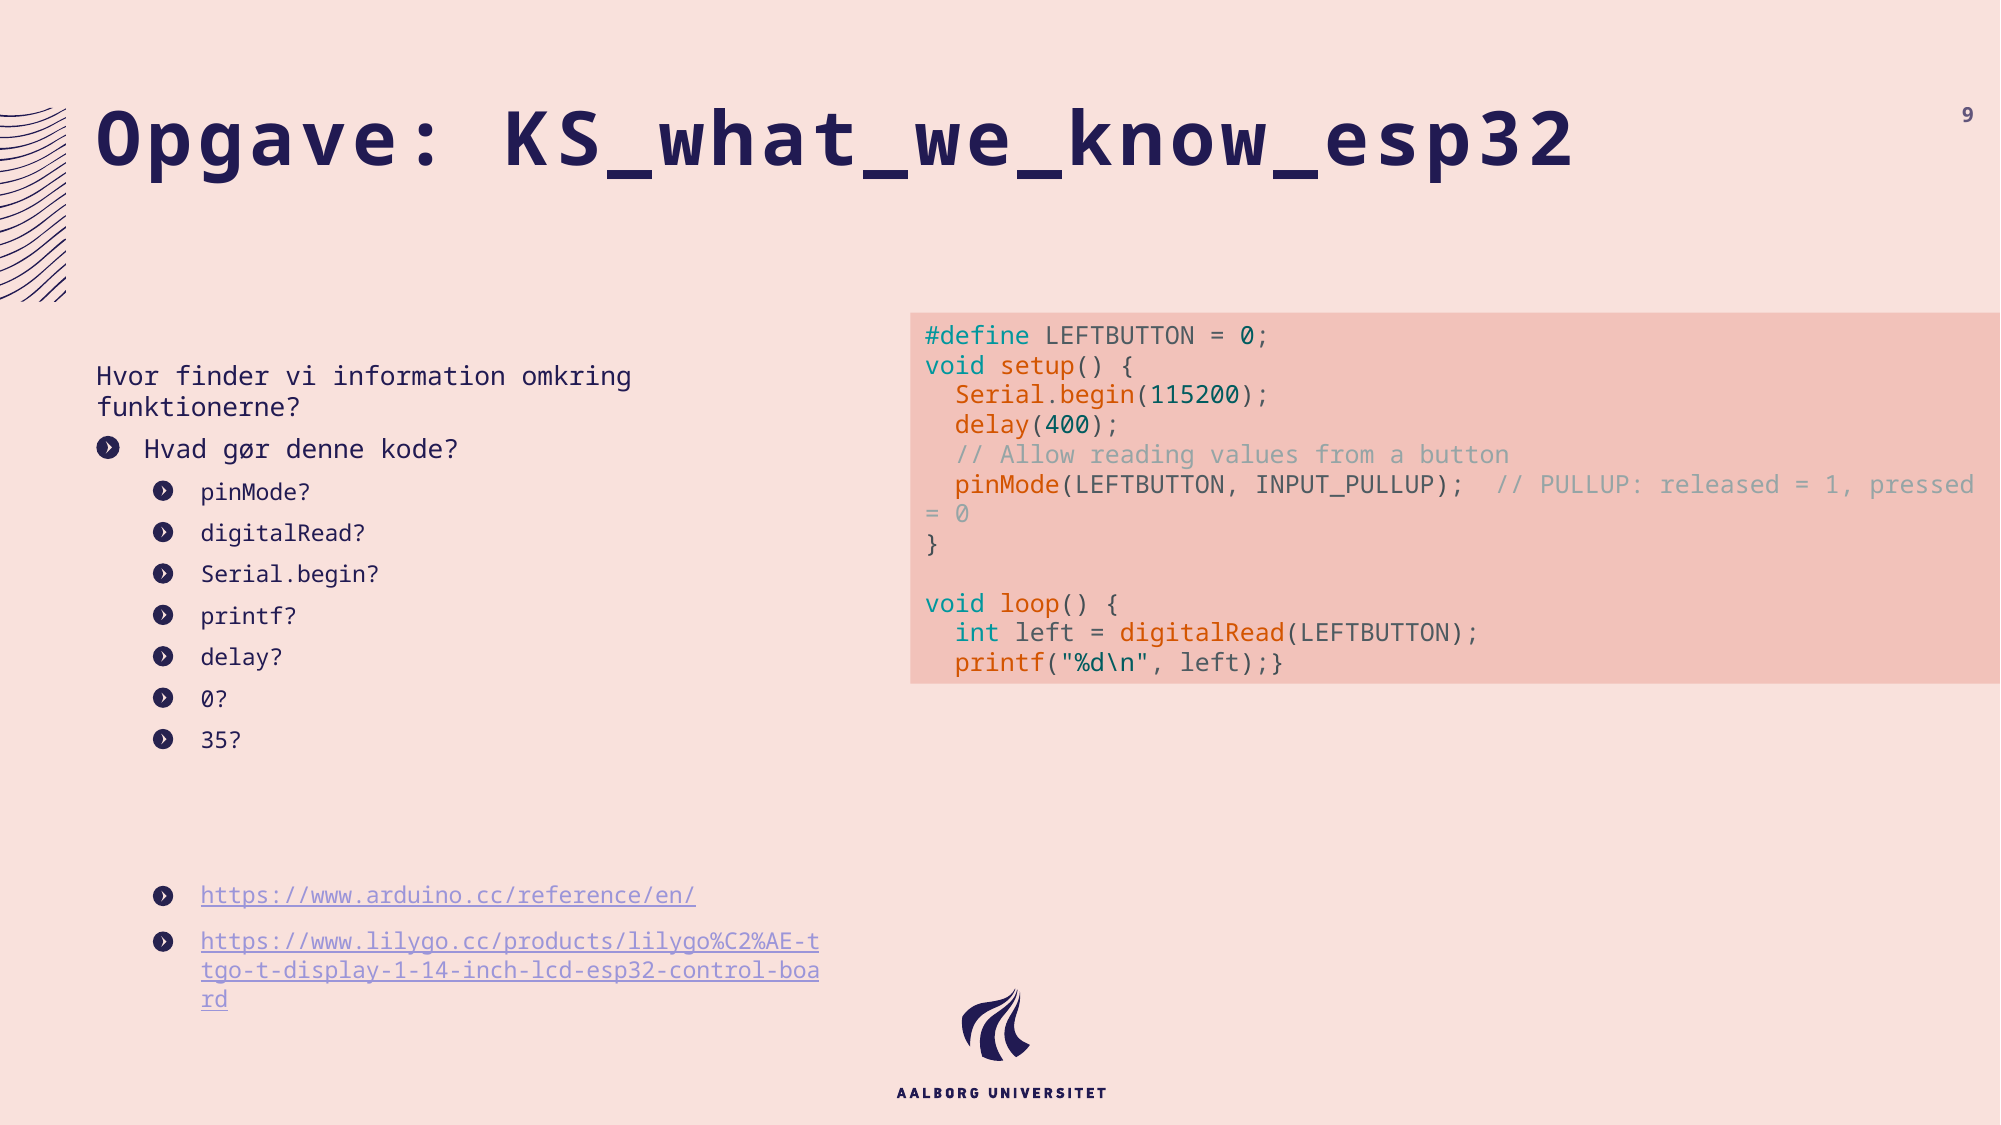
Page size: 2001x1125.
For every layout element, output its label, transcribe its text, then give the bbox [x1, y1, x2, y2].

title Opgave: KS_what_we_know_esp32 [96, 58, 1586, 325]
slide_number 9 [1832, 97, 1975, 135]
list Hvor finder vi information omkring funktionerne? Hvad gør denne kode? pinMode? digitalRead? Serial.begin? printf? delay? 0? 35? https://www.arduino.cc/reference/en/ https://www.lilygo.cc/products/lilygo%C2%AE-ttgo-t-display-1-14-inch-lcd-esp32-control-board [96, 351, 833, 968]
text_box #define LEFTBUTTON = 0; void setup() { Serial.begin(115200); delay(400); // Allow reading values from a button pinMode(LEFTBUTTON, INPUT_PULLUP); // PULLUP: released = 1, pressed = 0 } void loop() { int left = digitalRead(LEFTBUTTON); printf("%d\n", left);} [910, 312, 2000, 684]
